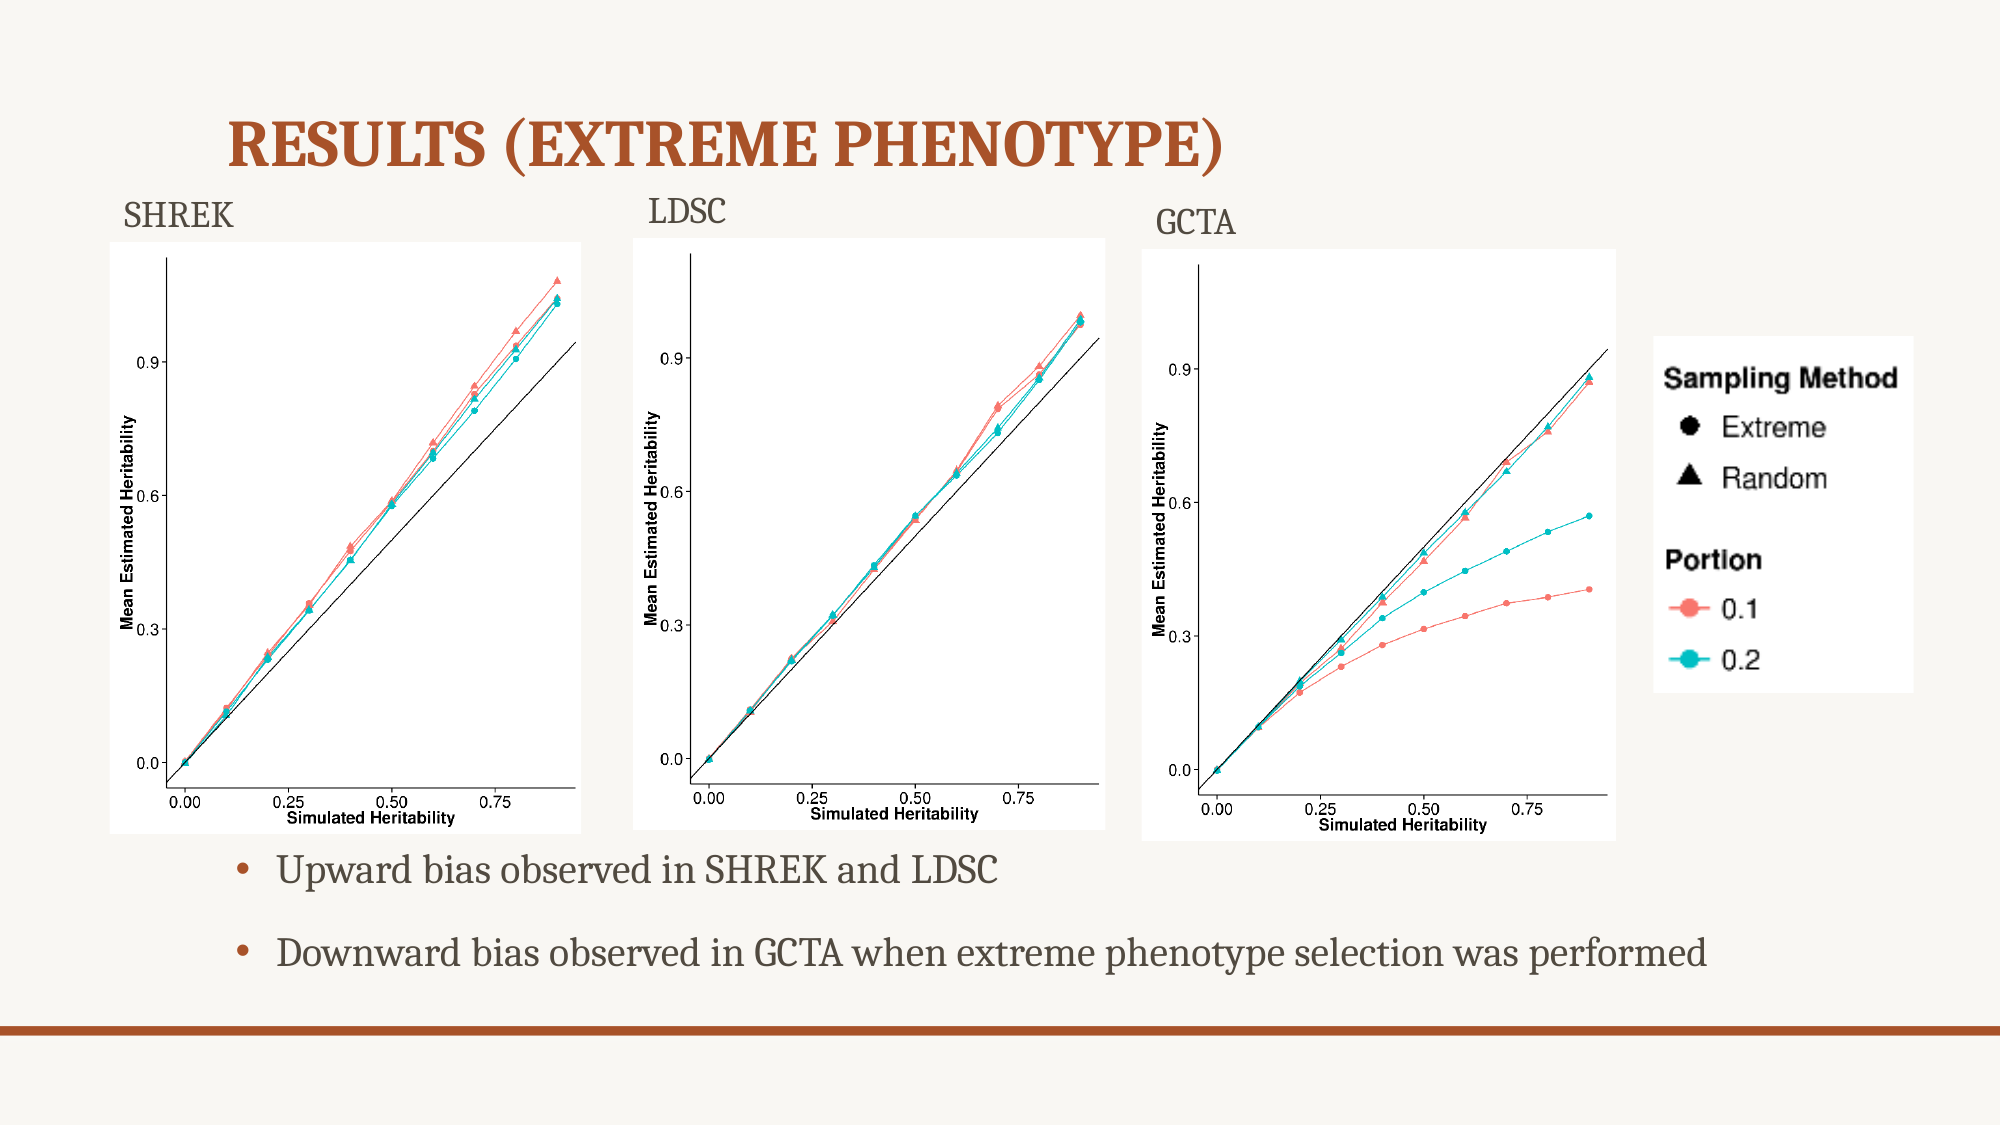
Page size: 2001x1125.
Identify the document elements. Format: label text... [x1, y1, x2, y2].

picture [109, 242, 582, 834]
title Results (Extreme Phenotype) [212, 0, 1788, 189]
picture [1653, 336, 1914, 693]
list Upward bias observed in SHREK and LDSC Downward bias observed in GCTA when extreme phenotype selection was performed [212, 840, 1788, 1011]
picture [1141, 249, 1616, 841]
text_box LDSC [633, 178, 1136, 283]
text_box GCTA [1141, 189, 1644, 249]
picture [633, 238, 1106, 830]
text_box SHREK [109, 182, 613, 287]
